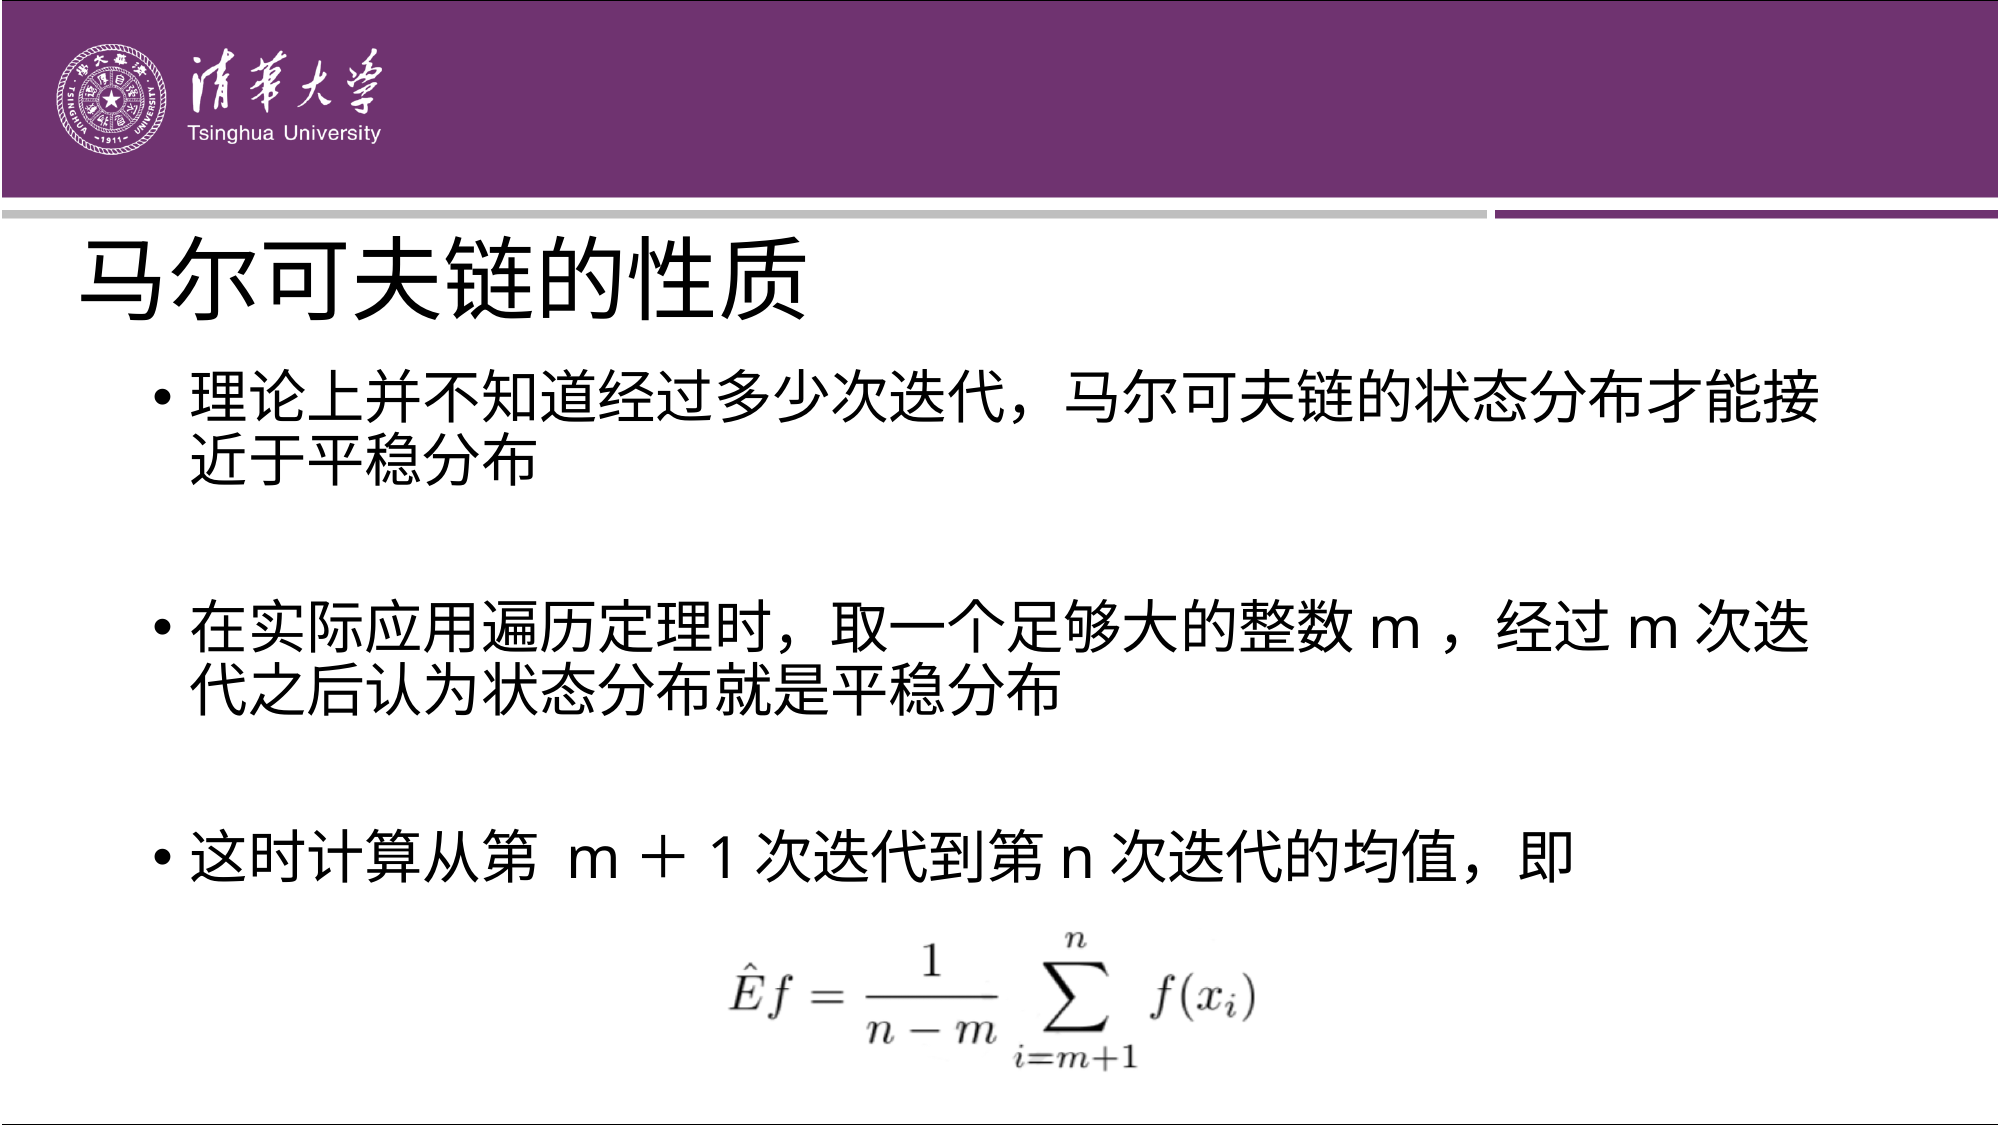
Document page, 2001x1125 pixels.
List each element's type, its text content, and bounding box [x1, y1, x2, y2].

picture [2, 0, 1998, 1125]
title 马尔可夫链的性质 [61, 175, 1787, 393]
list 理论上并不知道经过多少次迭代，马尔可夫链的状态分布才能接近于平稳分布 在实际应用遍历定理时，取一个足够大的整数m，经过m次迭代之后认为状态分布就是平稳分布 这时计算从第 m＋1次迭代到第n次迭代的均值，即 [137, 360, 1863, 1075]
